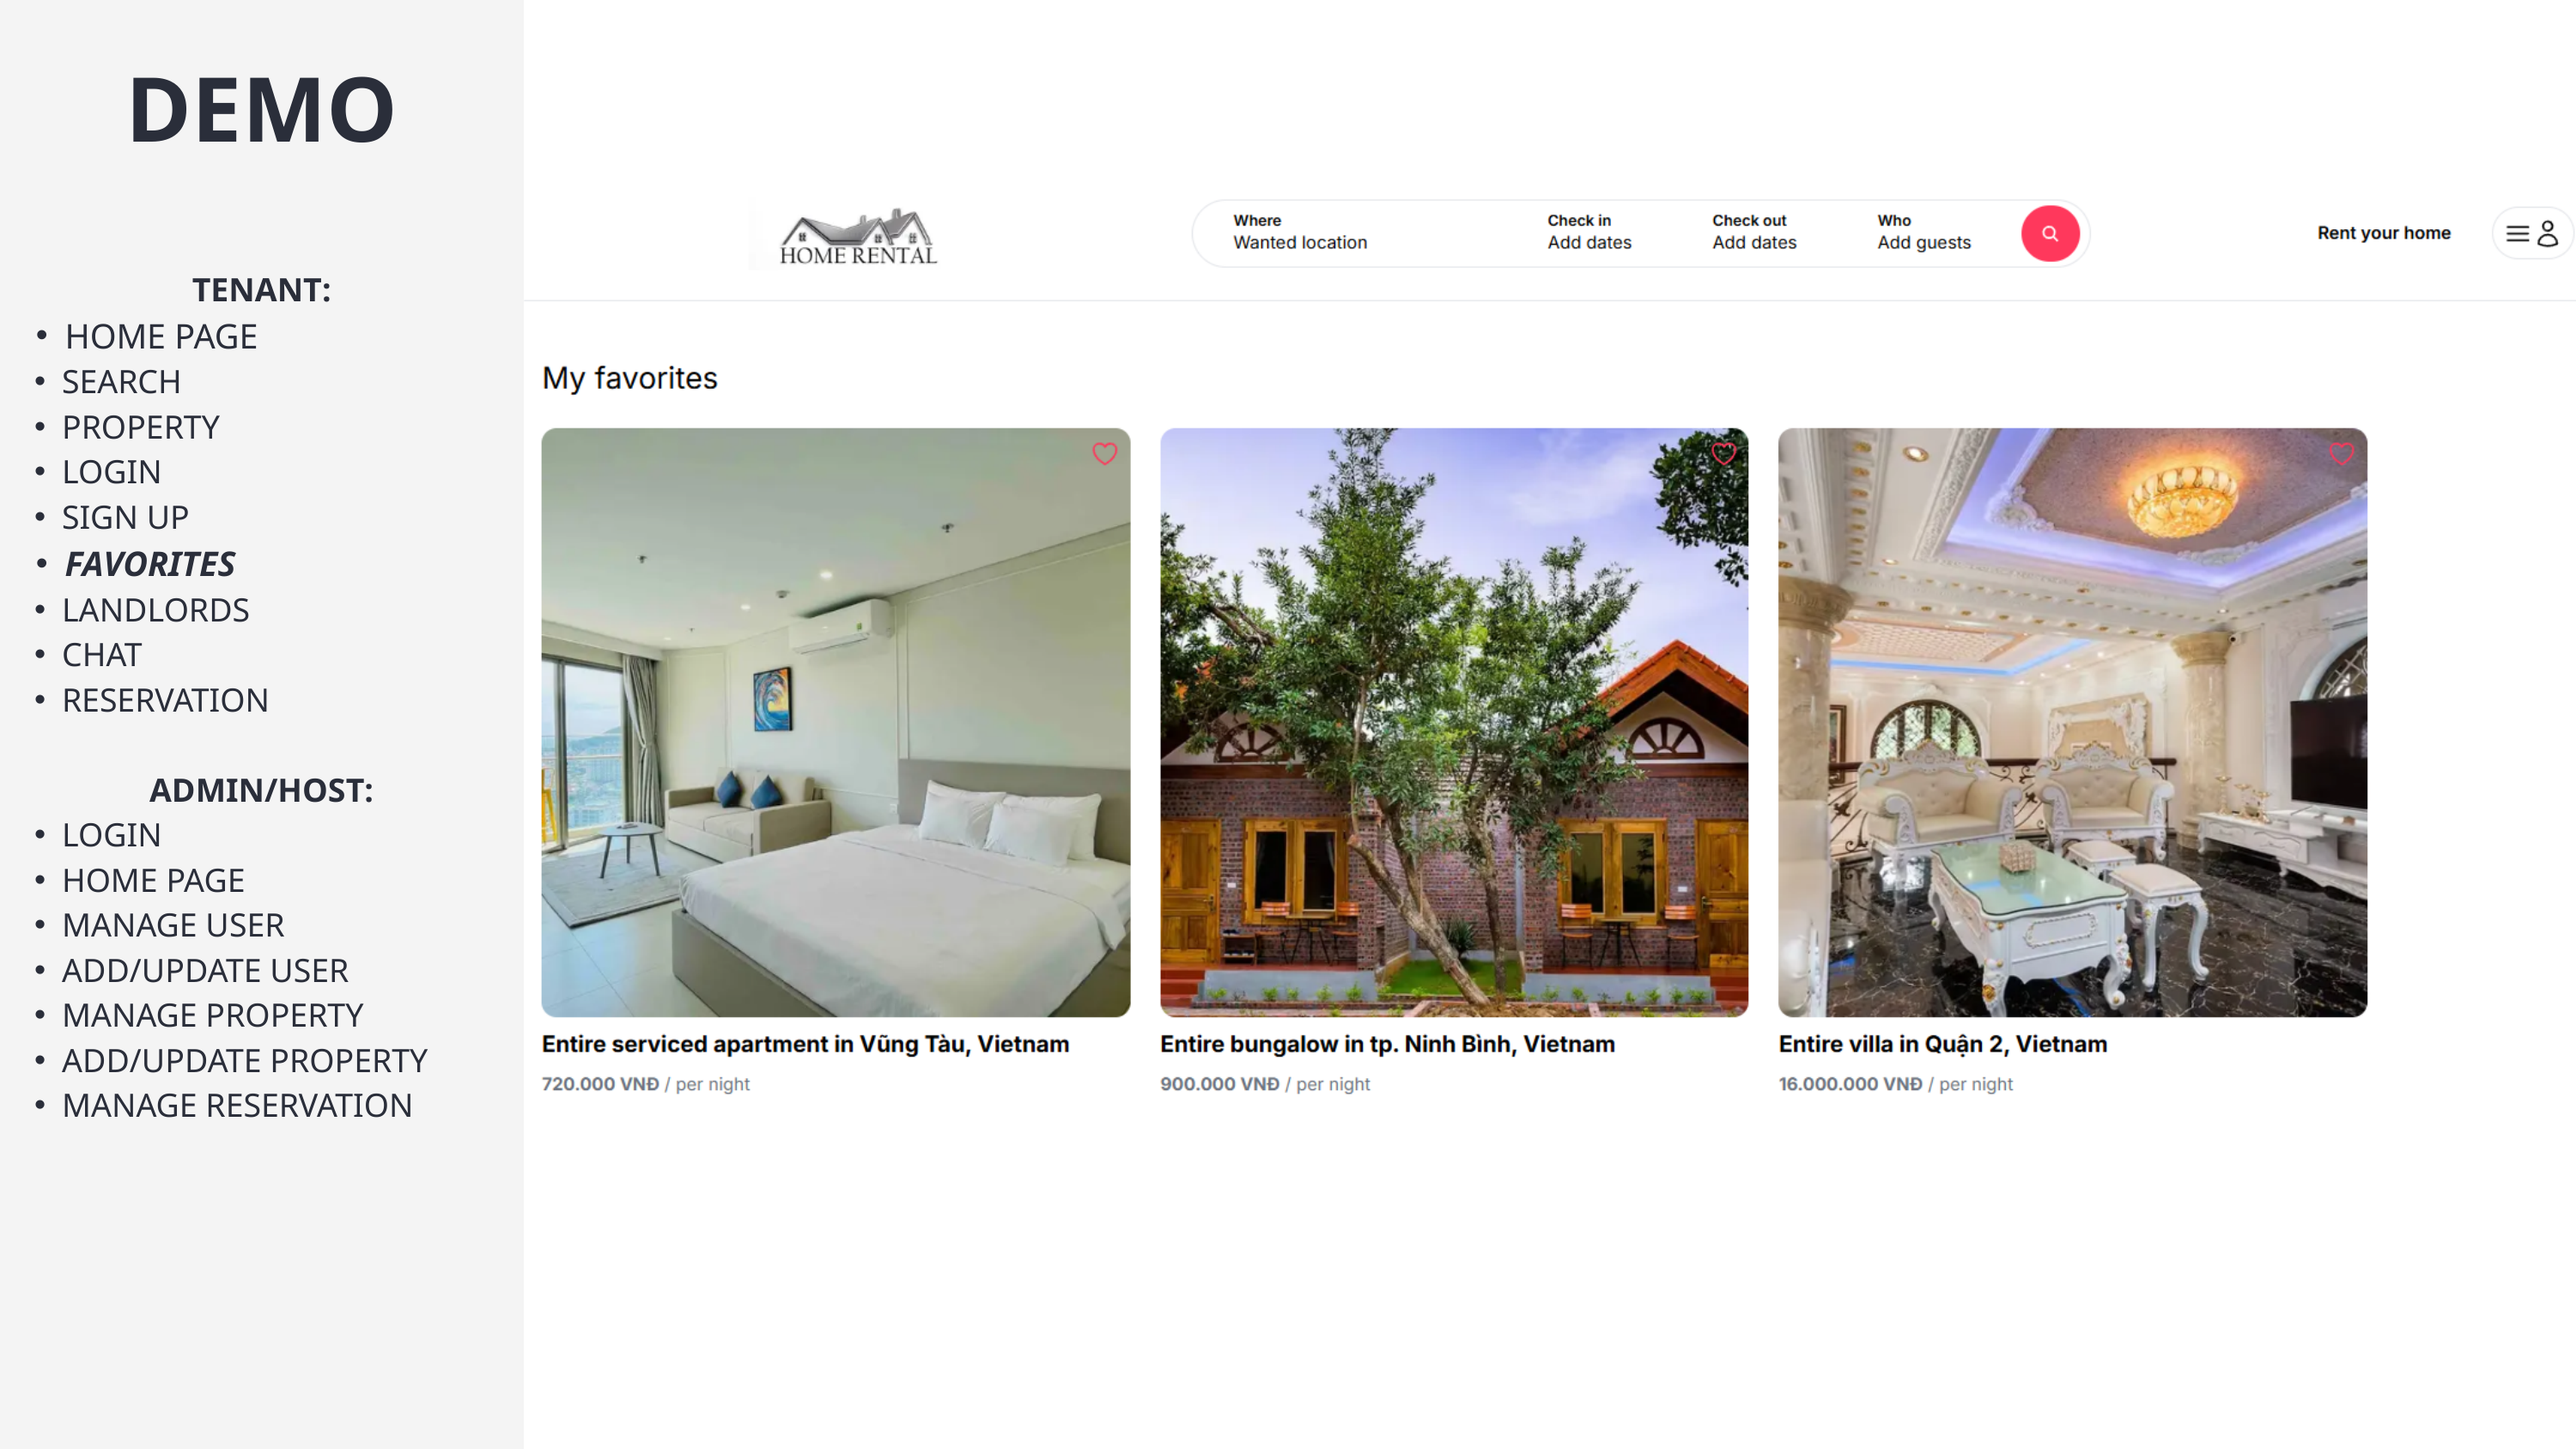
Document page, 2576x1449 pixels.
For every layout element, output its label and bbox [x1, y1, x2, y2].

text_box [0, 0, 524, 1449]
text_box [530, 183, 2576, 1266]
